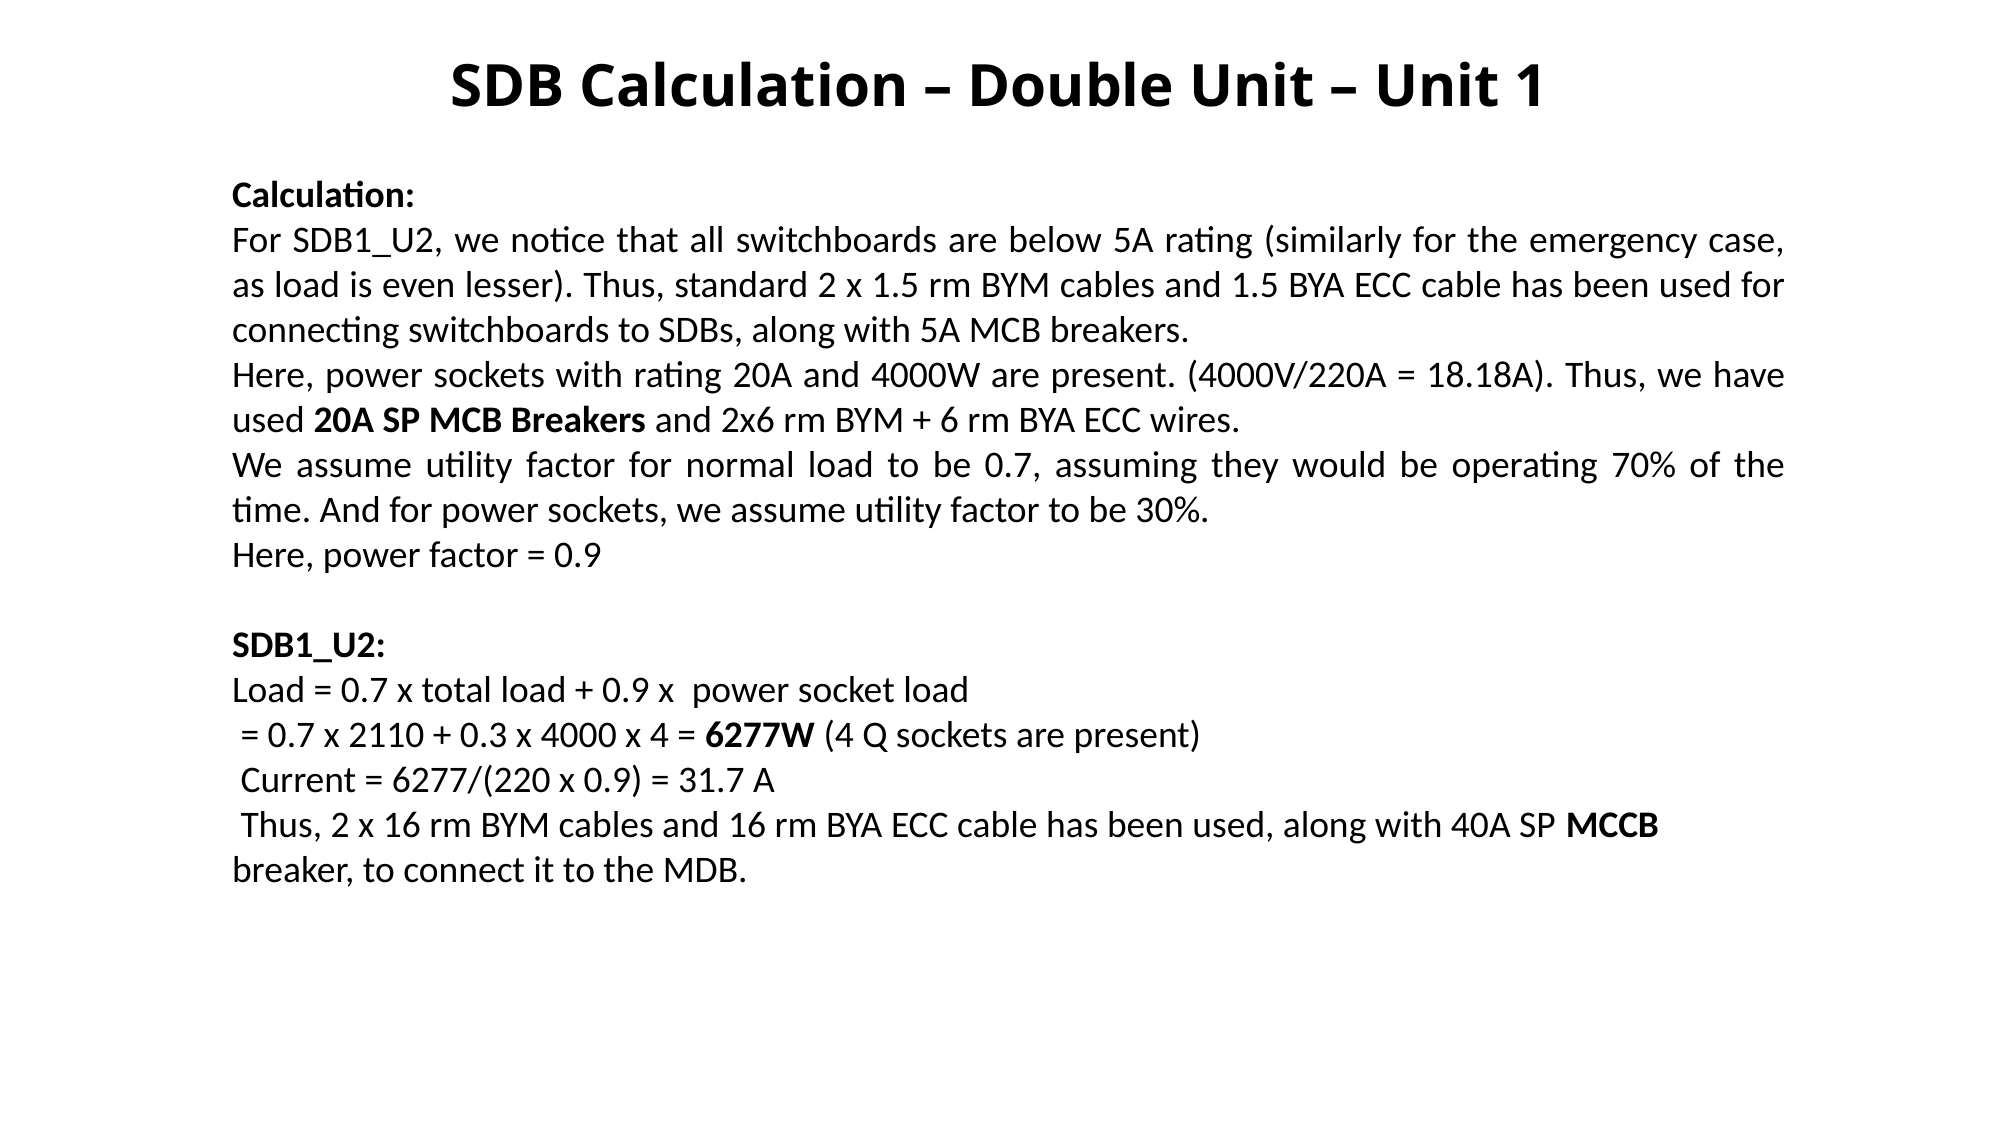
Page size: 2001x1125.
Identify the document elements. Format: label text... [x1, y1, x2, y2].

text_box SDB Calculation – Double Unit – Unit 1 [0, 0, 1998, 175]
text_box Calculation: For SDB1_U2, we notice that all switchboards are below 5A rating (similarly for the emergency case, as load is even lesser). Thus, standard 2 x 1.5 rm BYM cables and 1.5 BYA ECC cable has been used for connecting switchboards to SDBs, along with 5A MCB breakers. Here, power sockets with rating 20A and 4000W are present. (4000V/220A = 18.18A). Thus, we have used 20A SP MCB Breakers and 2x6 rm BYM + 6 rm BYA ECC wires. We assume utility factor for normal load to be 0.7, assuming they would be operating 70% of the time. And for power sockets, we assume utility factor to be 30%. Here, power factor = 0.9 SDB1_U2: Load = 0.7 x total load + 0.9 x power socket load = 0.7 x 2110 + 0.3 x 4000 x 4 = 6277W (4 Q sockets are present) Current = 6277/(220 x 0.9) = 31.7 A Thus, 2 x 16 rm BYM cables and 16 rm BYA ECC cable has been used, along with 40A SP MCCB breaker, to connect it to the MDB. [217, 162, 1802, 1033]
